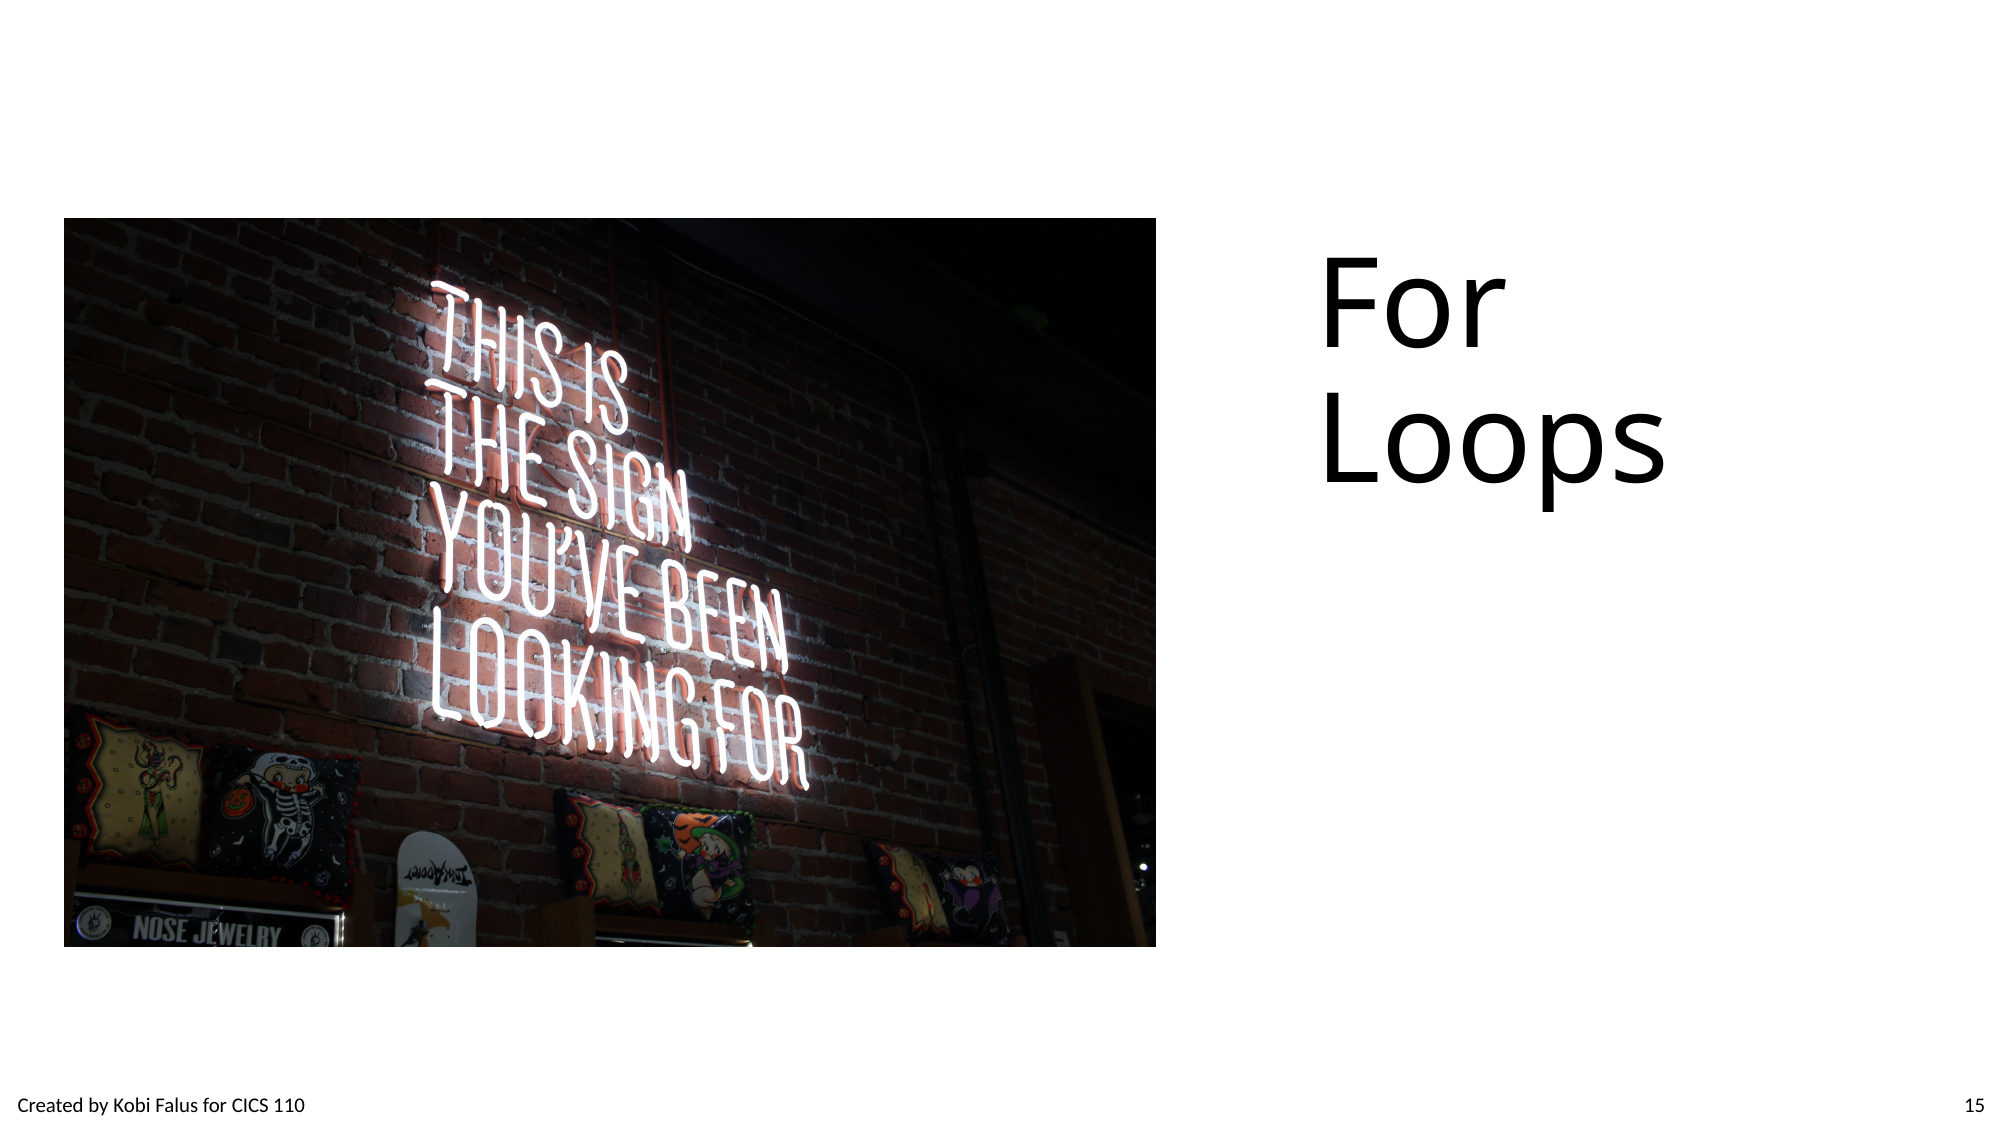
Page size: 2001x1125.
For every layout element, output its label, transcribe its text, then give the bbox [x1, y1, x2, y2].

picture [64, 218, 1156, 947]
title For Loops [1300, 218, 1884, 518]
